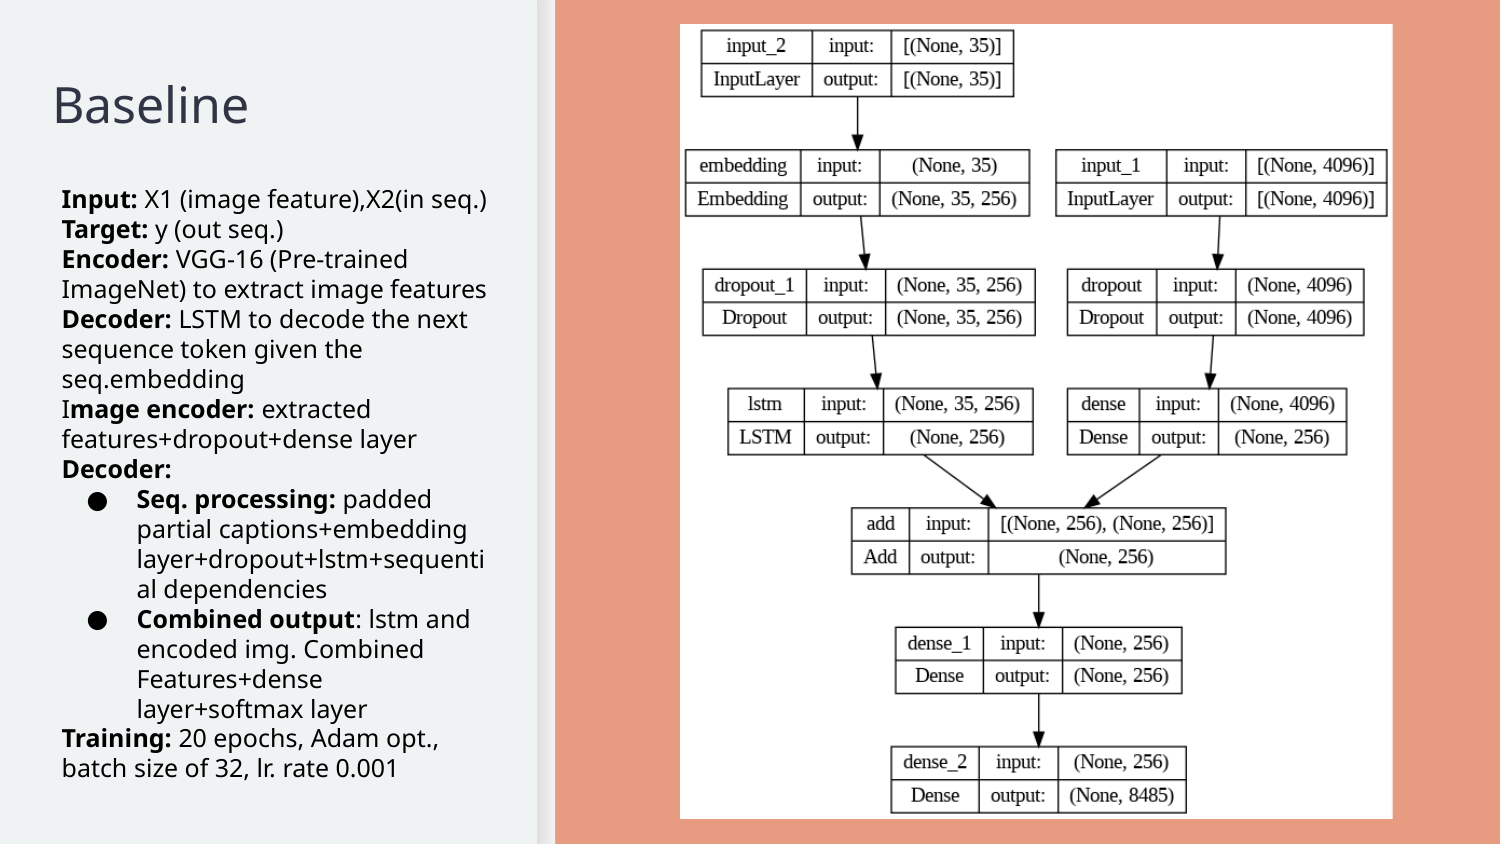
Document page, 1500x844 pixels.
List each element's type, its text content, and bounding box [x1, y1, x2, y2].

picture [680, 24, 1393, 819]
list Input: X1 (image feature),X2(in seq.) Target: y (out seq.) Encoder: VGG-16 (Pre-trained ImageNet) to extract image features Decoder: LSTM to decode the next sequence token given the seq.embedding Image encoder: extracted features+dropout+dense layer Decoder: Seq. processing: padded partial captions+embedding layer+dropout+lstm+sequential dependencies Combined output: lstm and encoded img. Combined Features+dense layer+softmax layer Training: 20 epochs, Adam opt., batch size of 32, lr. rate 0.001 [46, 169, 508, 688]
title Baseline [37, 58, 498, 216]
